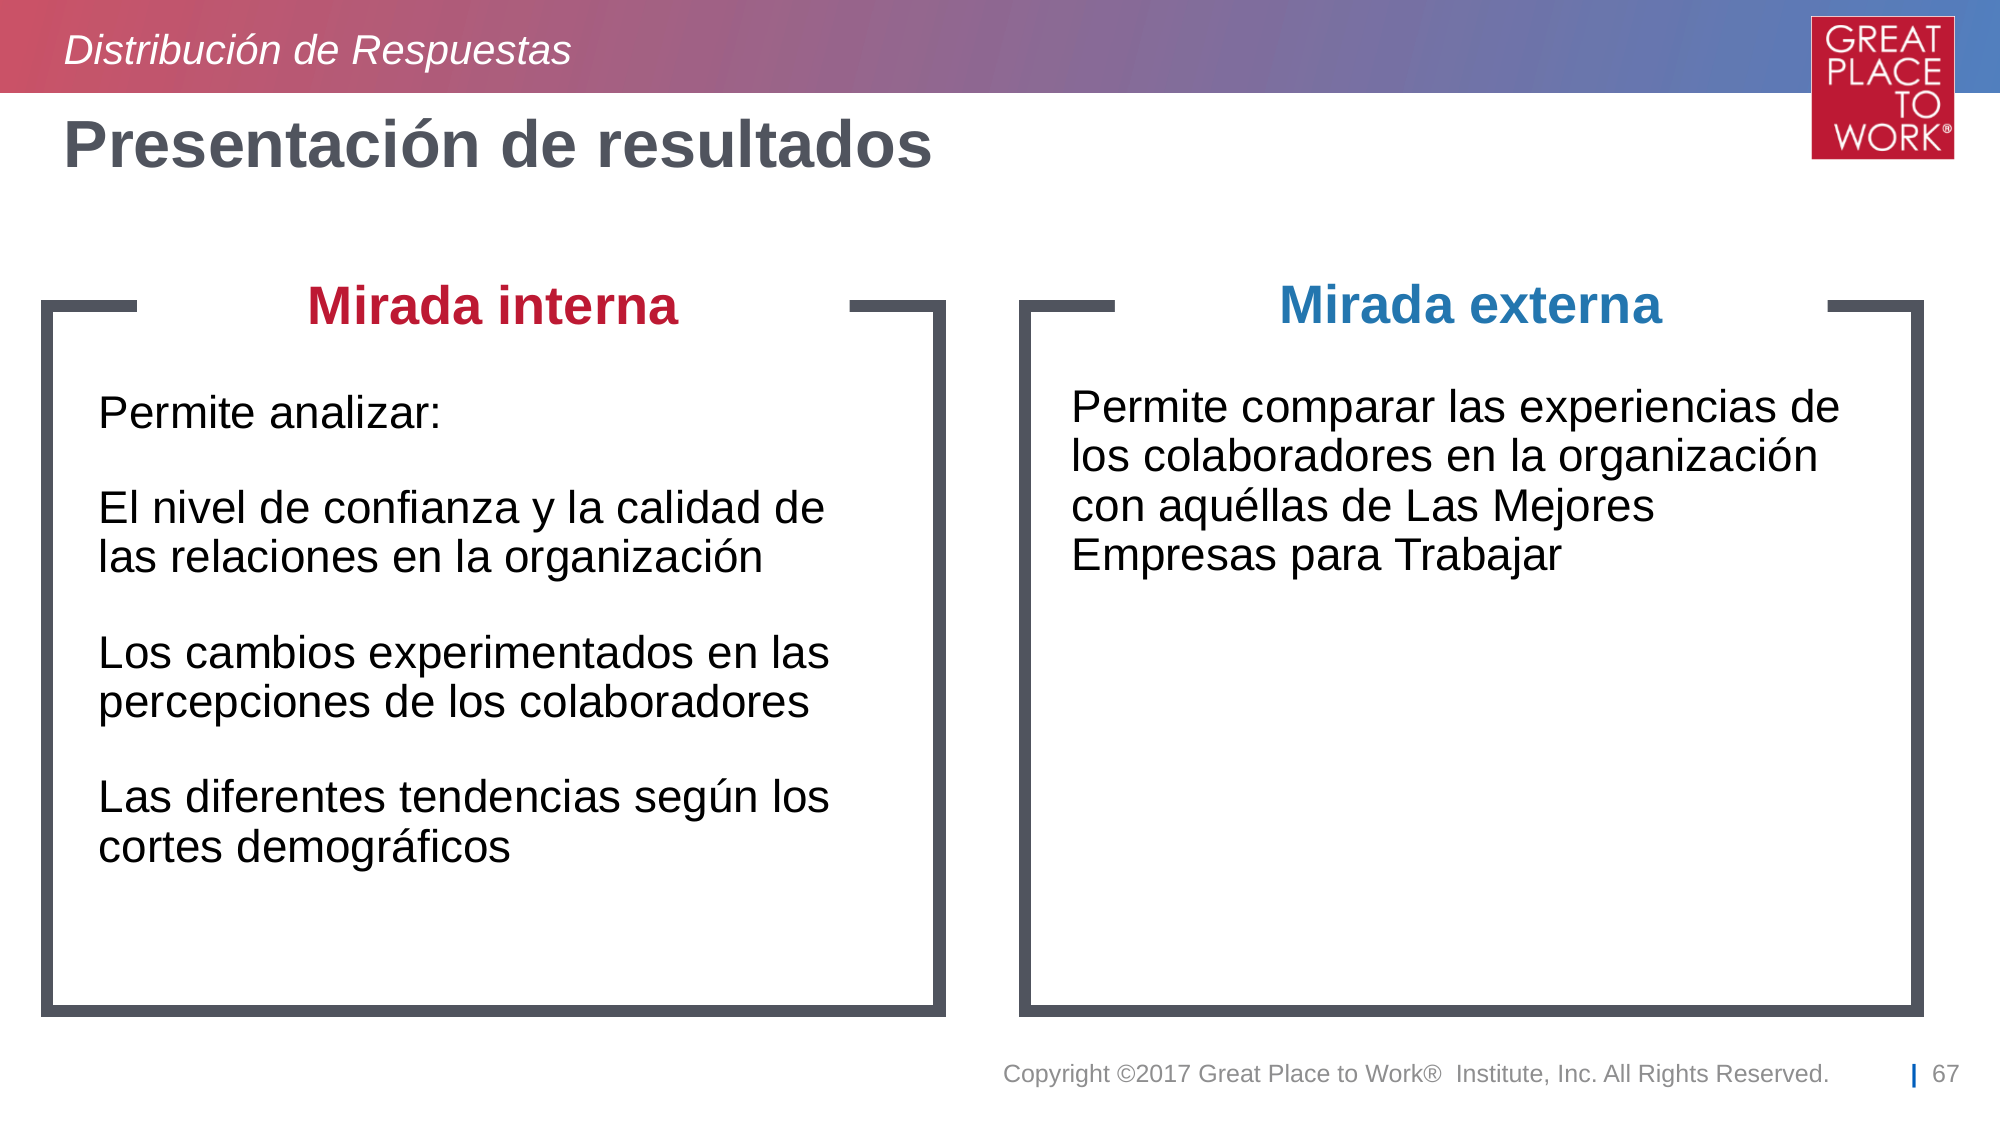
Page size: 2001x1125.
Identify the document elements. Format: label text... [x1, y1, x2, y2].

list Mirada interna [137, 269, 850, 345]
list Permite analizar: El nivel de confianza y la calidad de las relaciones en la organización Los cambios experimentados en las percepciones de los colaboradores Las diferentes tendencias según los cortes demográficos [83, 381, 899, 985]
list Mirada externa [1114, 268, 1828, 344]
subtitle Distribución de Respuestas [48, 21, 1894, 90]
list Permite comparar las experiencias de los colaboradores en la organización con aquéllas de Las Mejores Empresas para Trabajar [1056, 375, 1872, 984]
picture [0, 0, 2000, 93]
slide_number | 67 [1846, 1042, 1976, 1103]
title Presentación de resultados [48, 92, 1976, 200]
footer Copyright ©2017 Great Place to Work® Institute, Inc. All Rights Reserved. [978, 1042, 1846, 1103]
